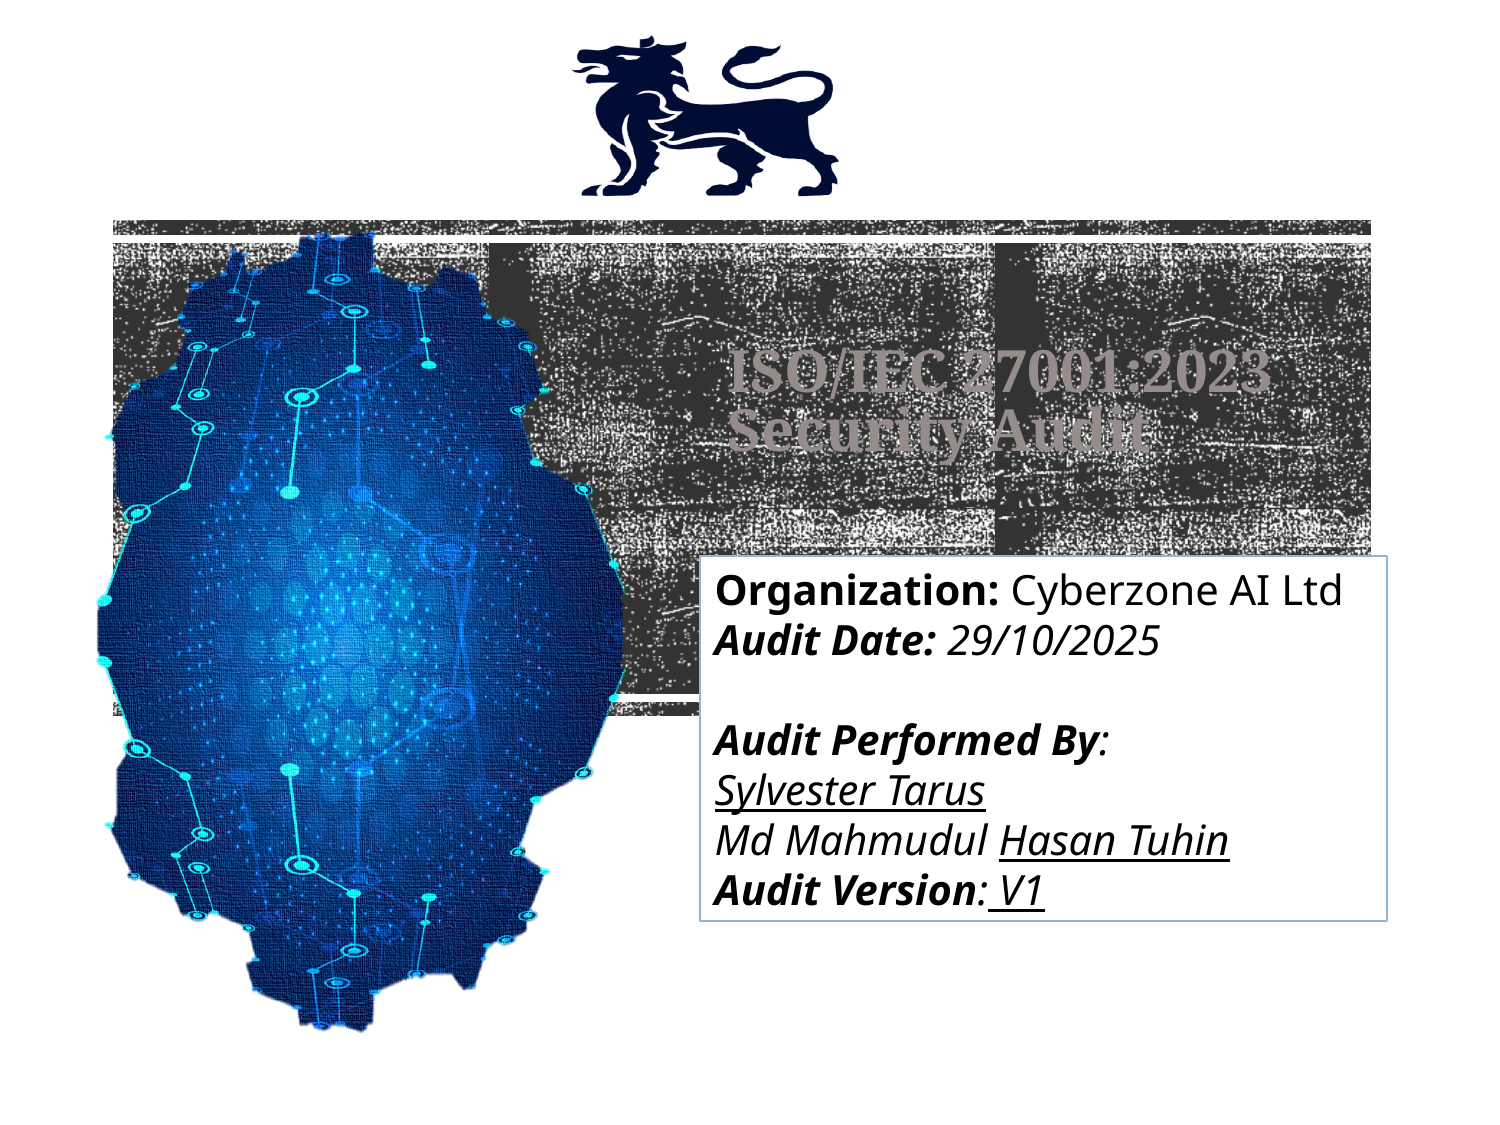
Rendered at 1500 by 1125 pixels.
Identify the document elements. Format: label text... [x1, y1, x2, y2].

title ISO/IEC 27001:2023 Security Audit [712, 324, 1388, 484]
text_box Organization: Cyberzone AI Ltd Audit Date: 29/10/2025 Audit Performed By: Sylvester Tarus Md Mahmudul Hasan Tuhin Audit Version: V1 [699, 555, 1388, 922]
picture [0, 24, 875, 1125]
